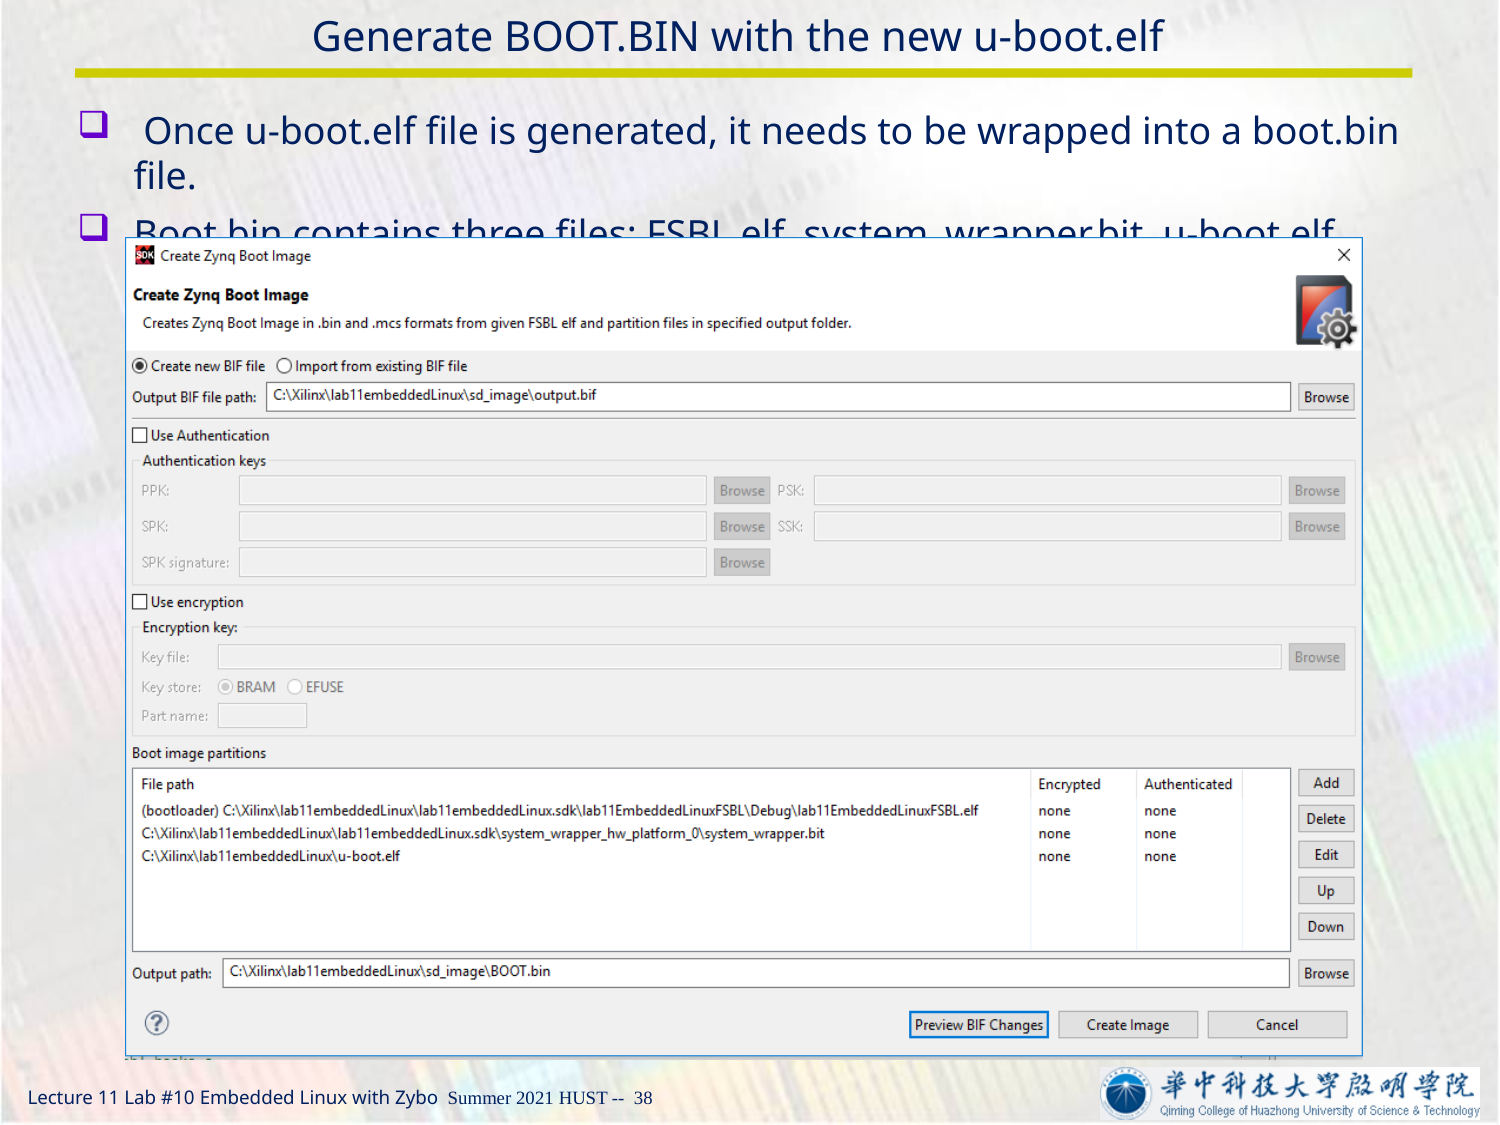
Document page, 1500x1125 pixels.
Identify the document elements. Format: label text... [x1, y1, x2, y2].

list Once u-boot.elf file is generated, it needs to be wrapped into a boot.bin file. Boot.bin contains three files: FSBL.elf, system_wrapper.bit, u-boot.elf [62, 99, 1450, 1060]
title Generate BOOT.BIN with the new u-boot.elf [24, 10, 1450, 73]
picture [0, 0, 1500, 1125]
